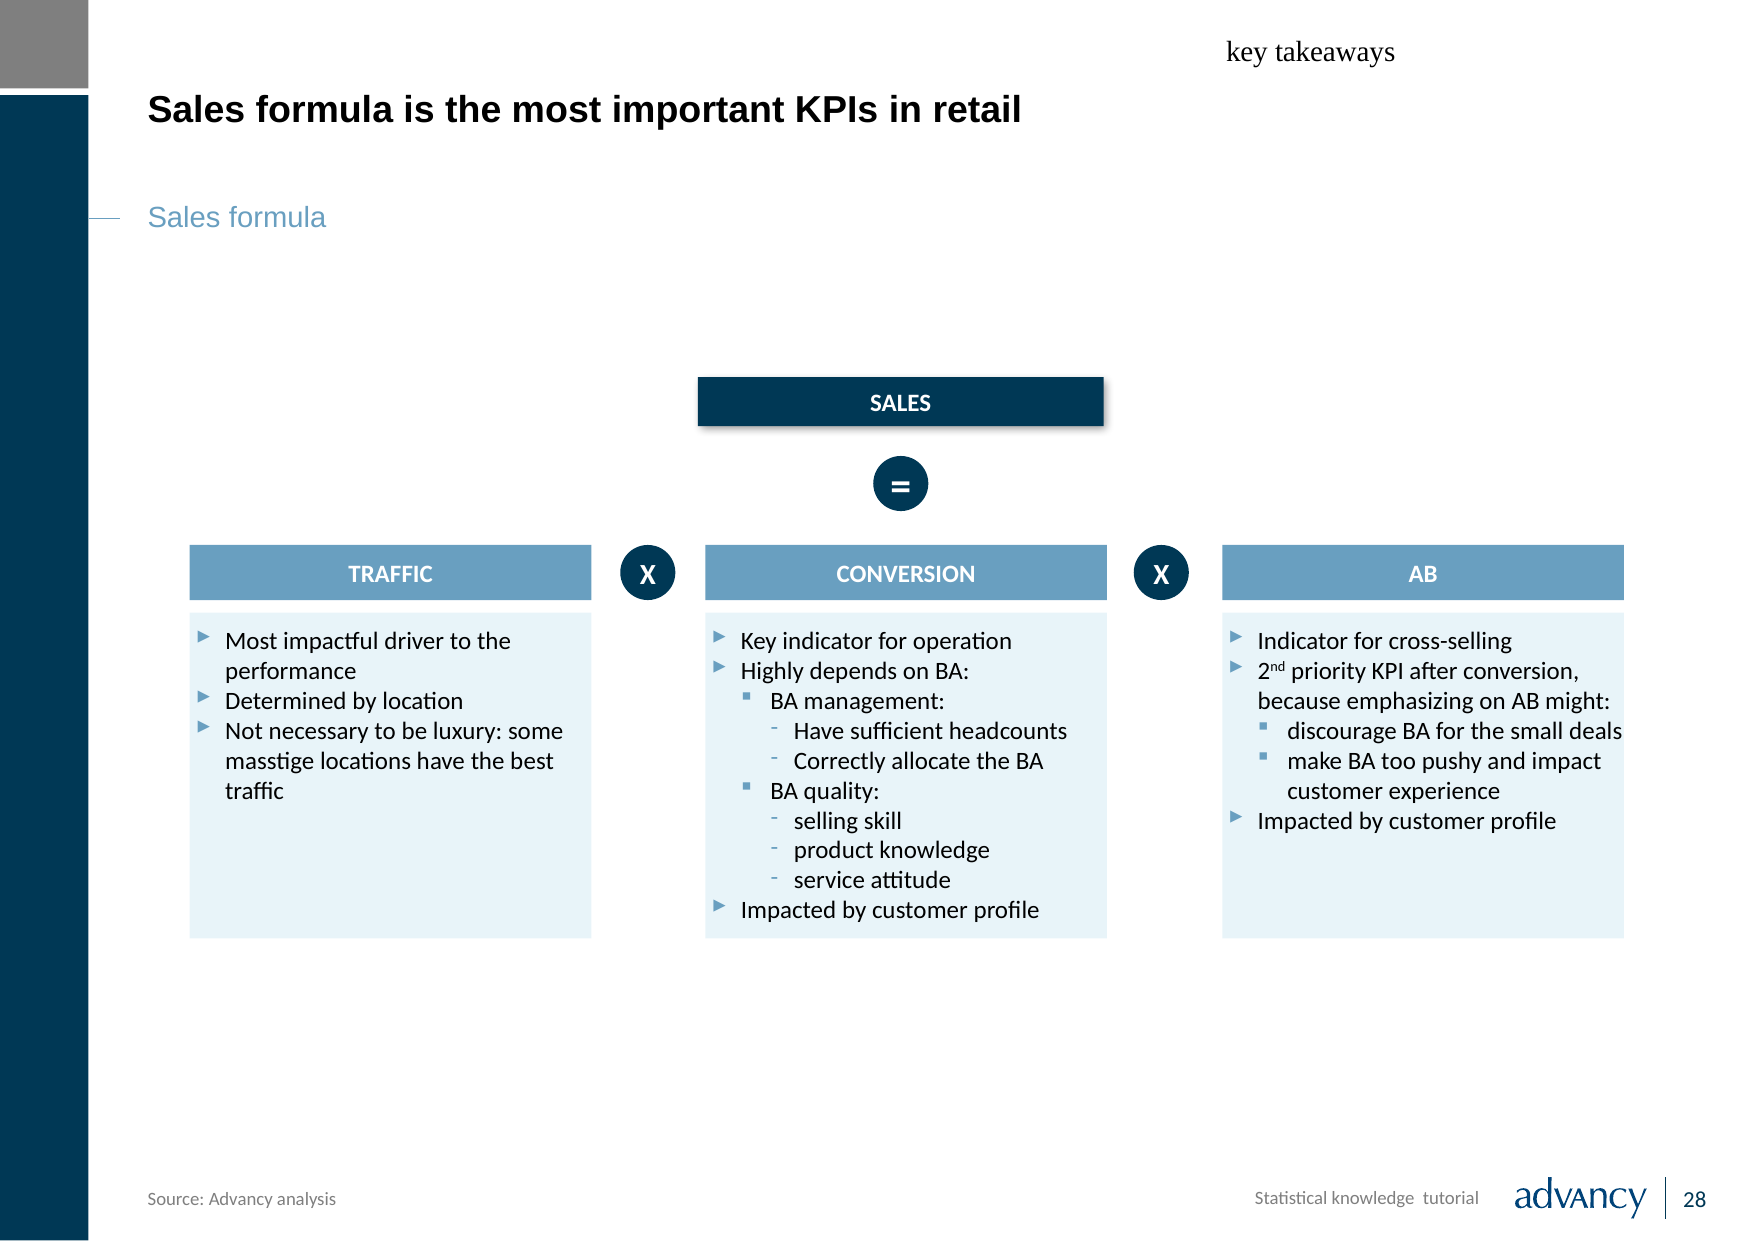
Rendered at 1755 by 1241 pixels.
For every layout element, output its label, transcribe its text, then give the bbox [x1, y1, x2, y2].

text_box Key indicator for operation Highly depends on BA: BA management: Have sufficient headcounts Correctly allocate the BA BA quality: selling skill product knowledge service attitude Impacted by customer profile [857, 612, 1107, 939]
text_box conversion [857, 544, 1107, 601]
list Source: Advancy analysis [147, 504, 857, 1209]
text_box AB [1222, 544, 1624, 601]
text_box = [873, 455, 929, 512]
text_box Indicator for cross-selling 2nd priority KPI after conversion, because emphasizing on AB might: discourage BA for the small deals make BA too pushy and impact customer experience Impacted by customer profile [1222, 612, 1624, 939]
list Sales formula [147, 202, 1665, 235]
title Sales formula is the most important KPIs in retail [147, 90, 1665, 131]
footer key takeaways [956, 50, 1665, 68]
text_box X [1133, 544, 1189, 601]
text_box Sales [697, 377, 1104, 427]
